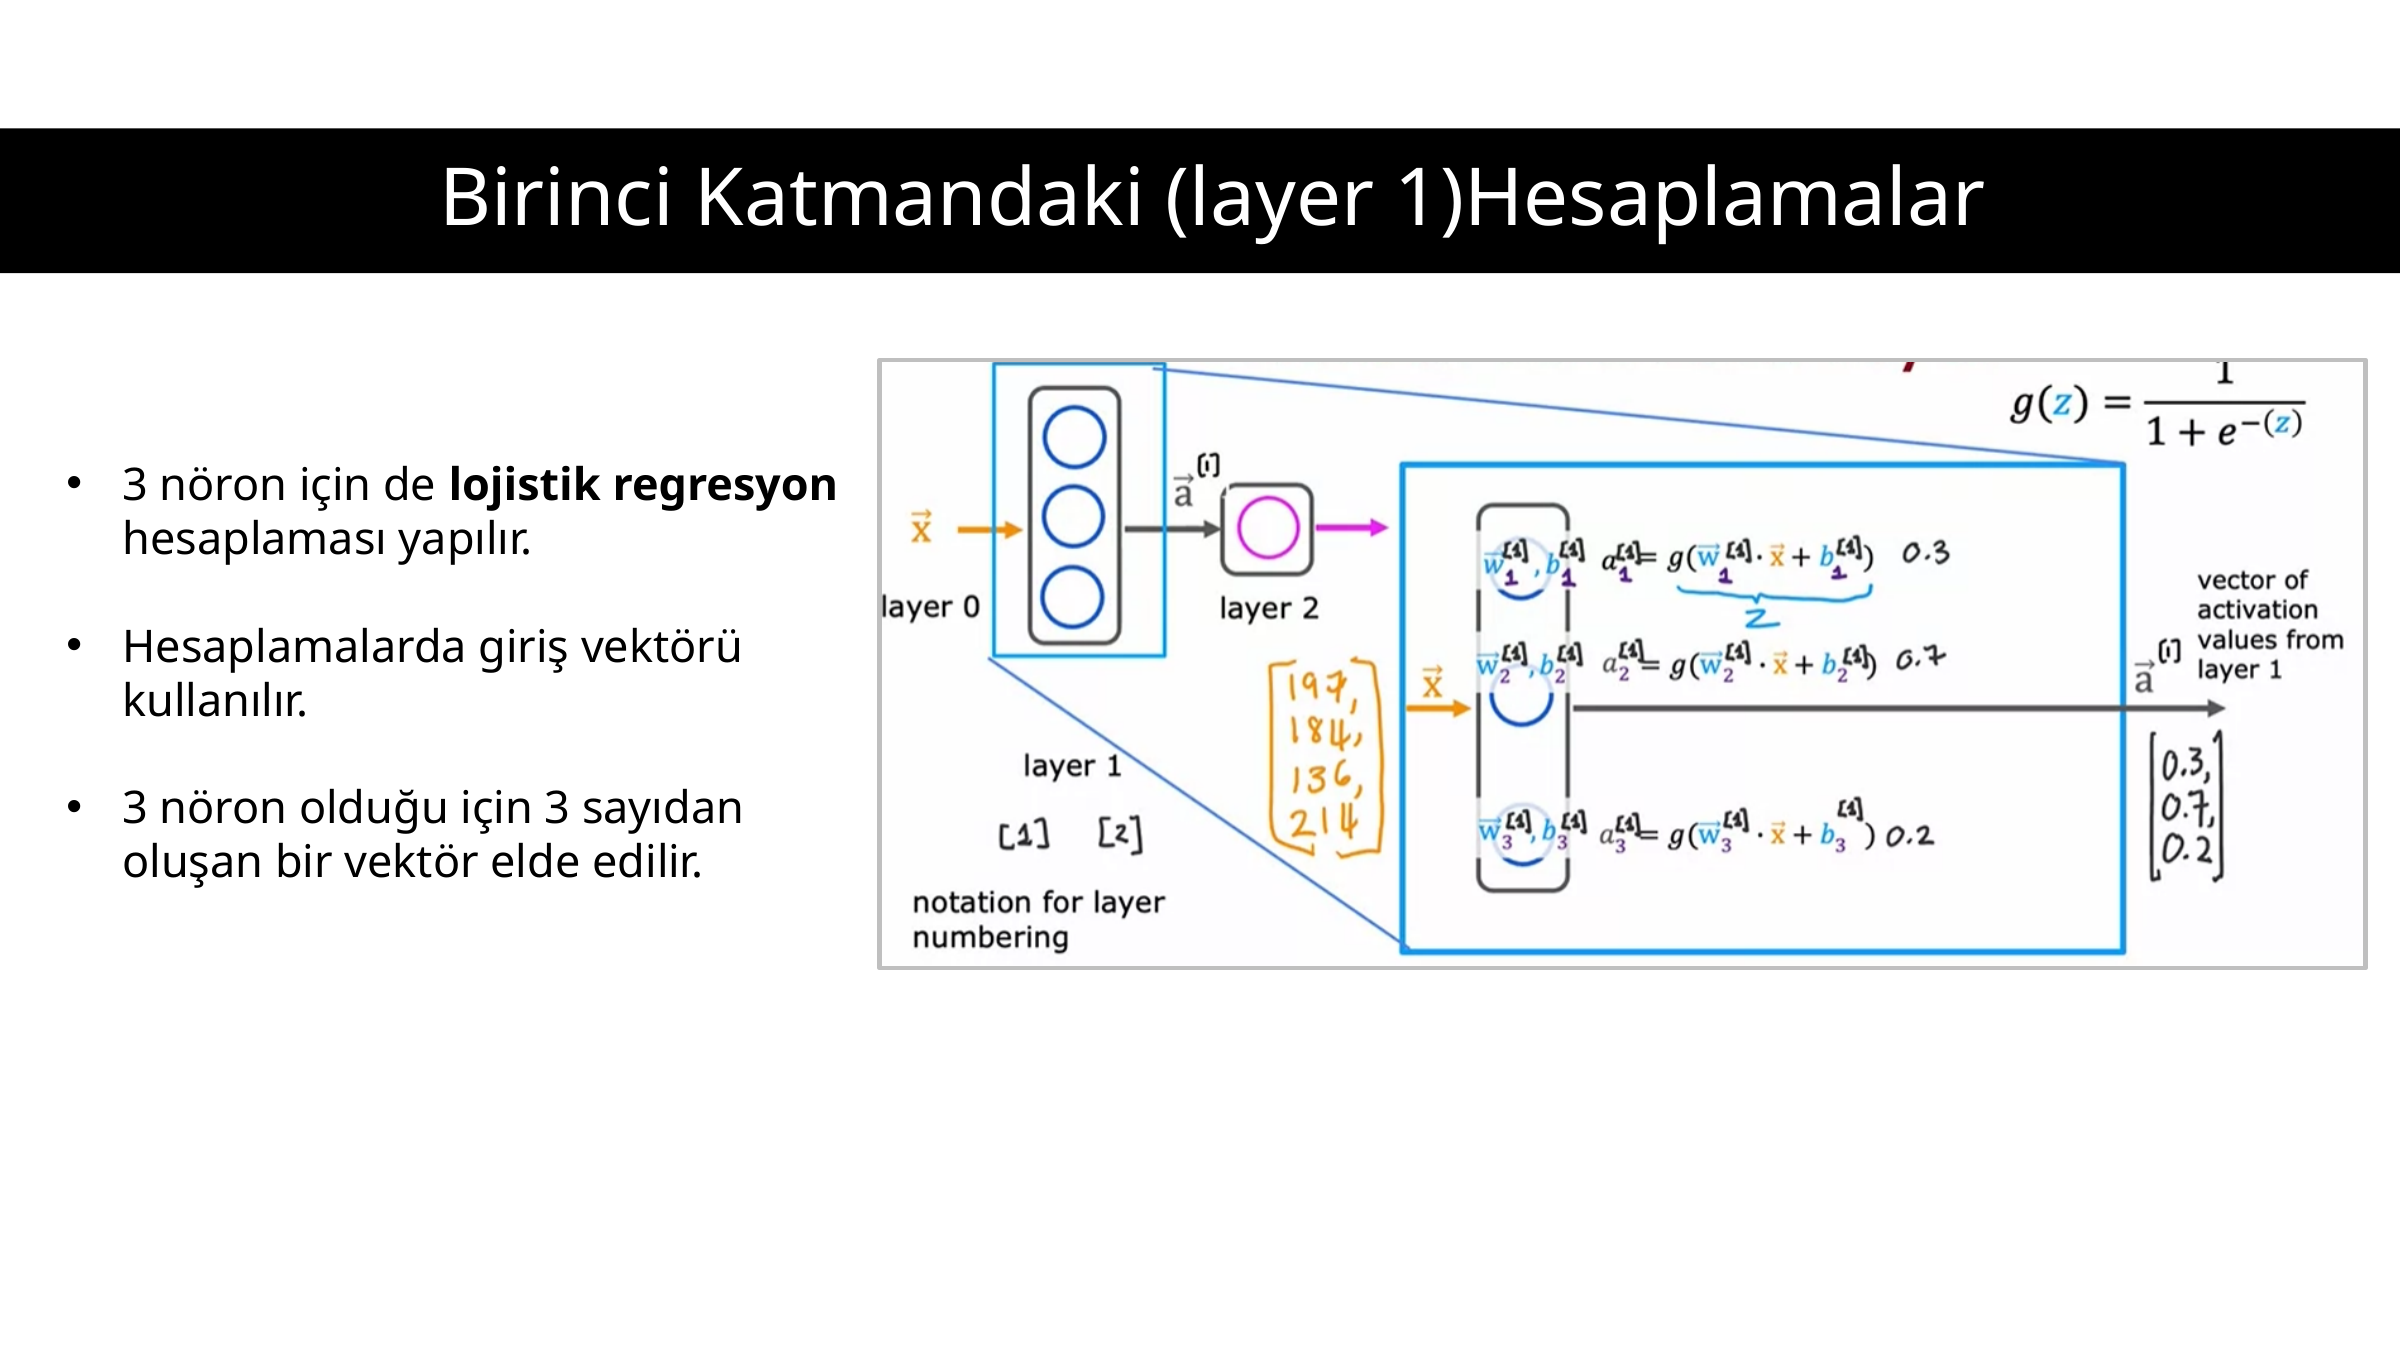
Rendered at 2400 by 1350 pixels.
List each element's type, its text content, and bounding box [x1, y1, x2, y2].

title Birinci Katmandaki (layer 1)Hesaplamalar [109, 126, 2317, 274]
picture [881, 361, 2364, 967]
text_box [0, 127, 2400, 275]
text_box 3 nöron için de lojistik regresyon hesaplaması yapılır. Hesaplamalarda giriş vektörü kullanılır. 3 nöron olduğu için 3 sayıdan oluşan bir vektör elde edilir. [51, 447, 860, 895]
